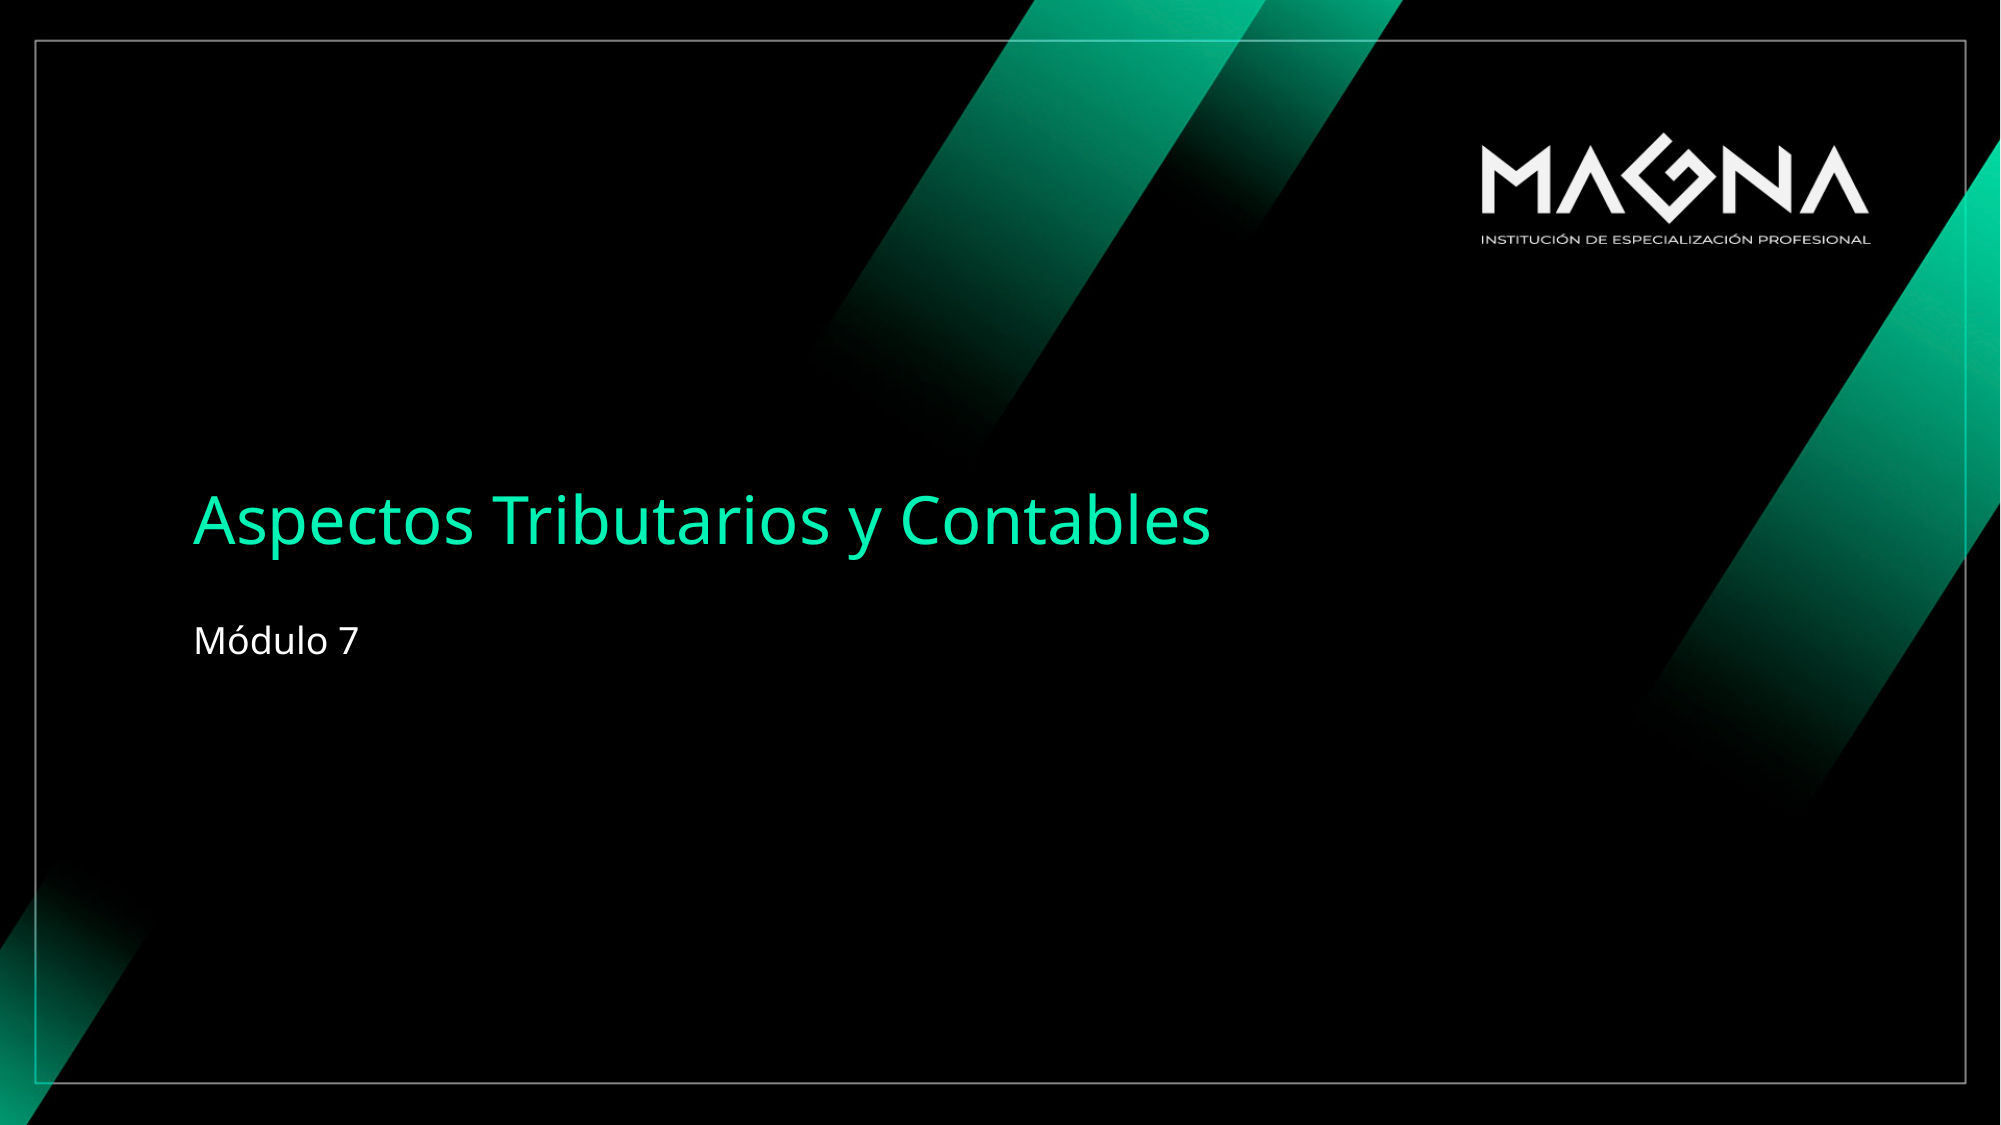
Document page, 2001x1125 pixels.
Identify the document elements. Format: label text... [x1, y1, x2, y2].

text_box Módulo 7 [178, 609, 1277, 670]
title Aspectos Tributarios y Contables [178, 453, 1572, 593]
picture [0, 0, 2001, 1125]
